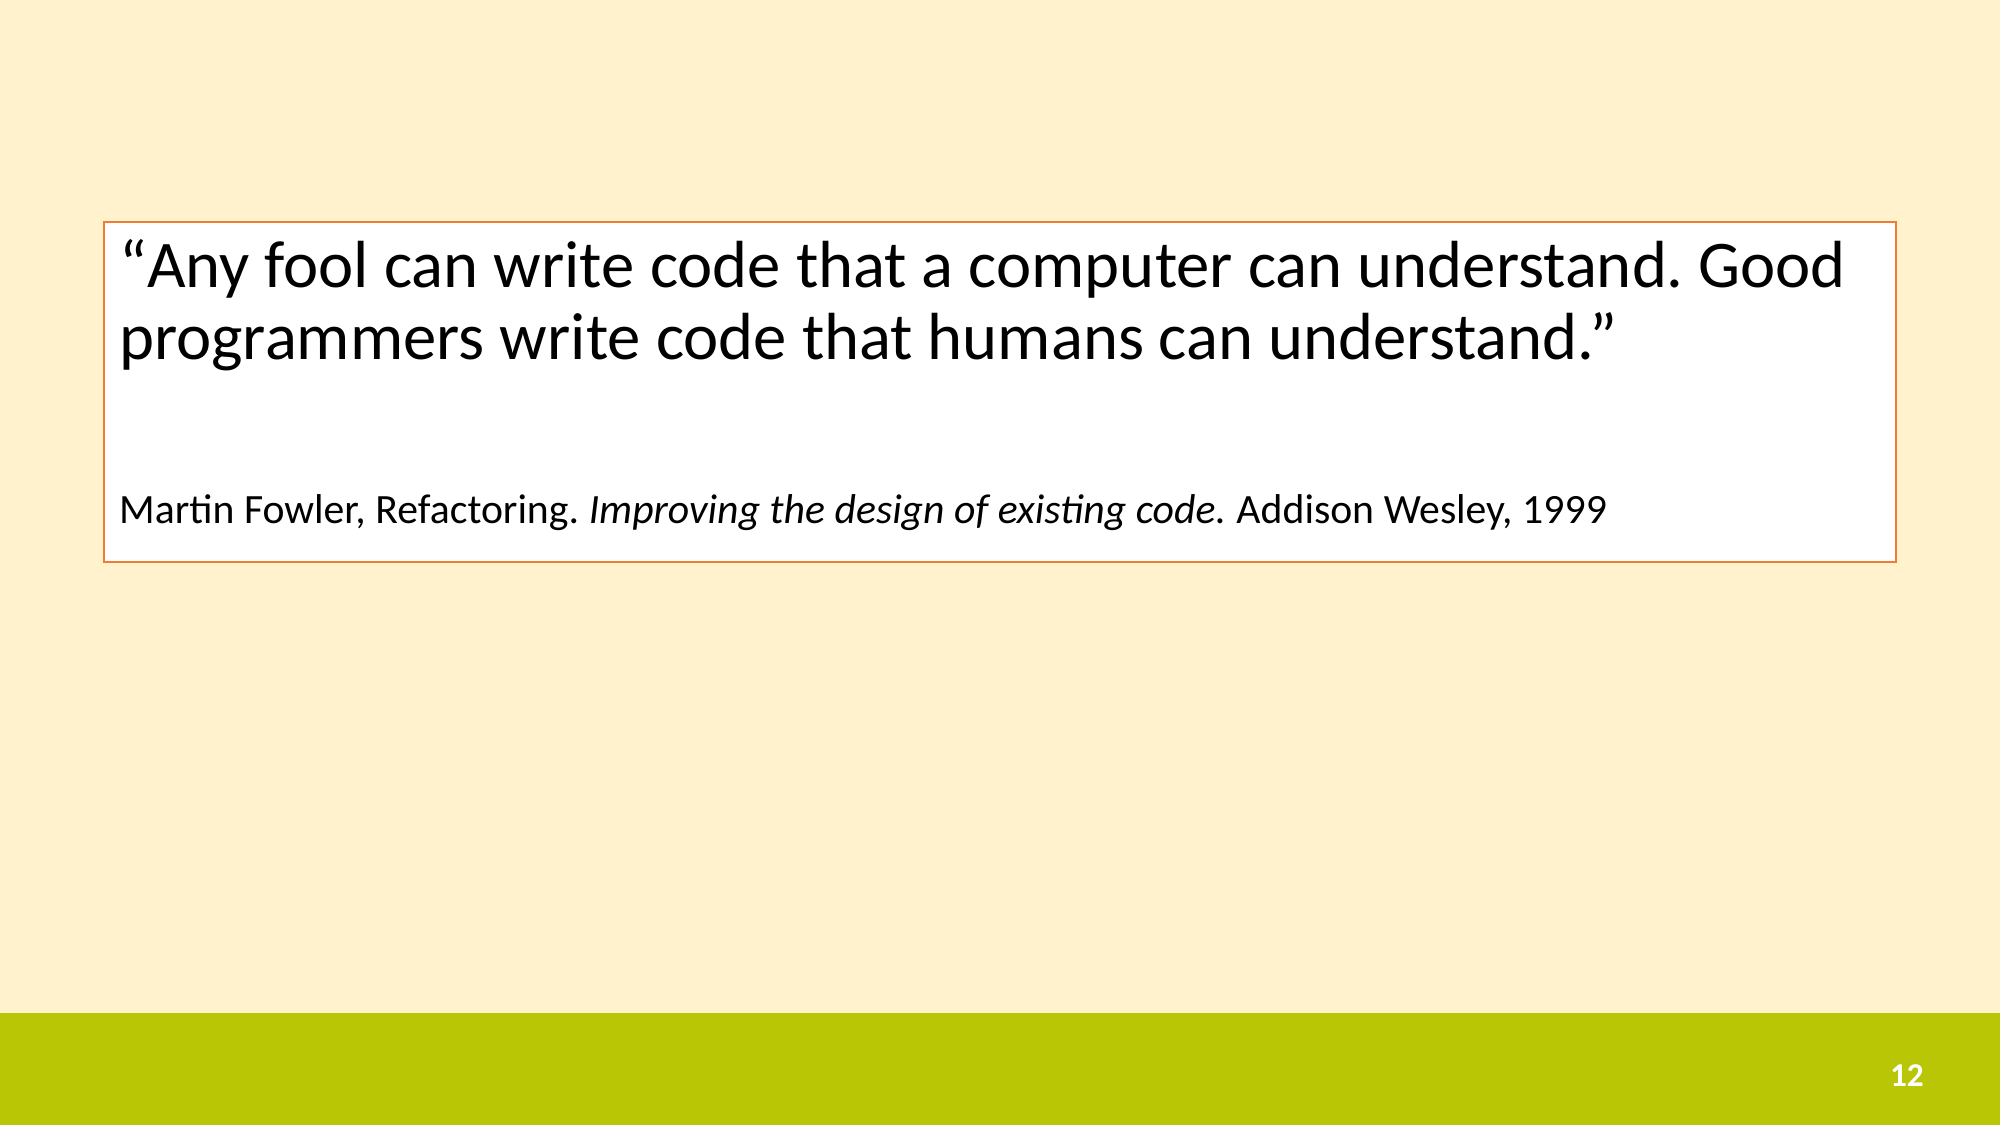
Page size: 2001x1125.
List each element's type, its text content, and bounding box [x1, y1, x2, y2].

slide_number 12 [1412, 1042, 1939, 1103]
list “Any fool can write code that a computer can understand. Good programmers write code that humans can understand.” Martin Fowler, Refactoring. Improving the design of existing code. Addison Wesley, 1999 [103, 221, 1897, 563]
